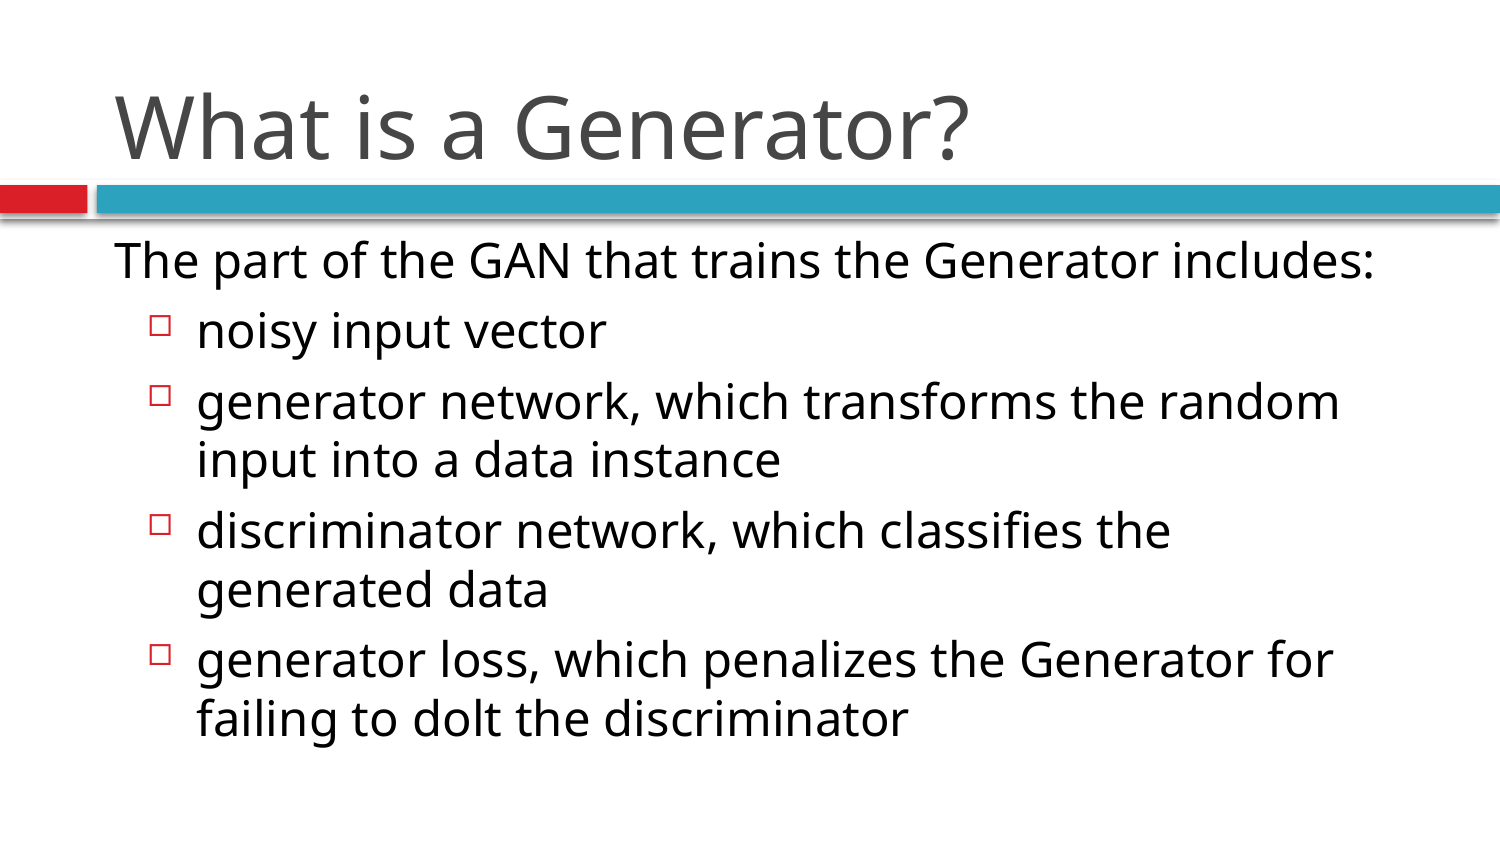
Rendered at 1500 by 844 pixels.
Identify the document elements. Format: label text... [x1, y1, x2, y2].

list The part of the GAN that trains the Generator includes: noisy input vector generator network, which transforms the random input into a data instance discriminator network, which classifies the generated data generator loss, which penalizes the Generator for failing to dolt the discriminator [99, 221, 1438, 760]
title What is a Generator? [99, 19, 1438, 185]
